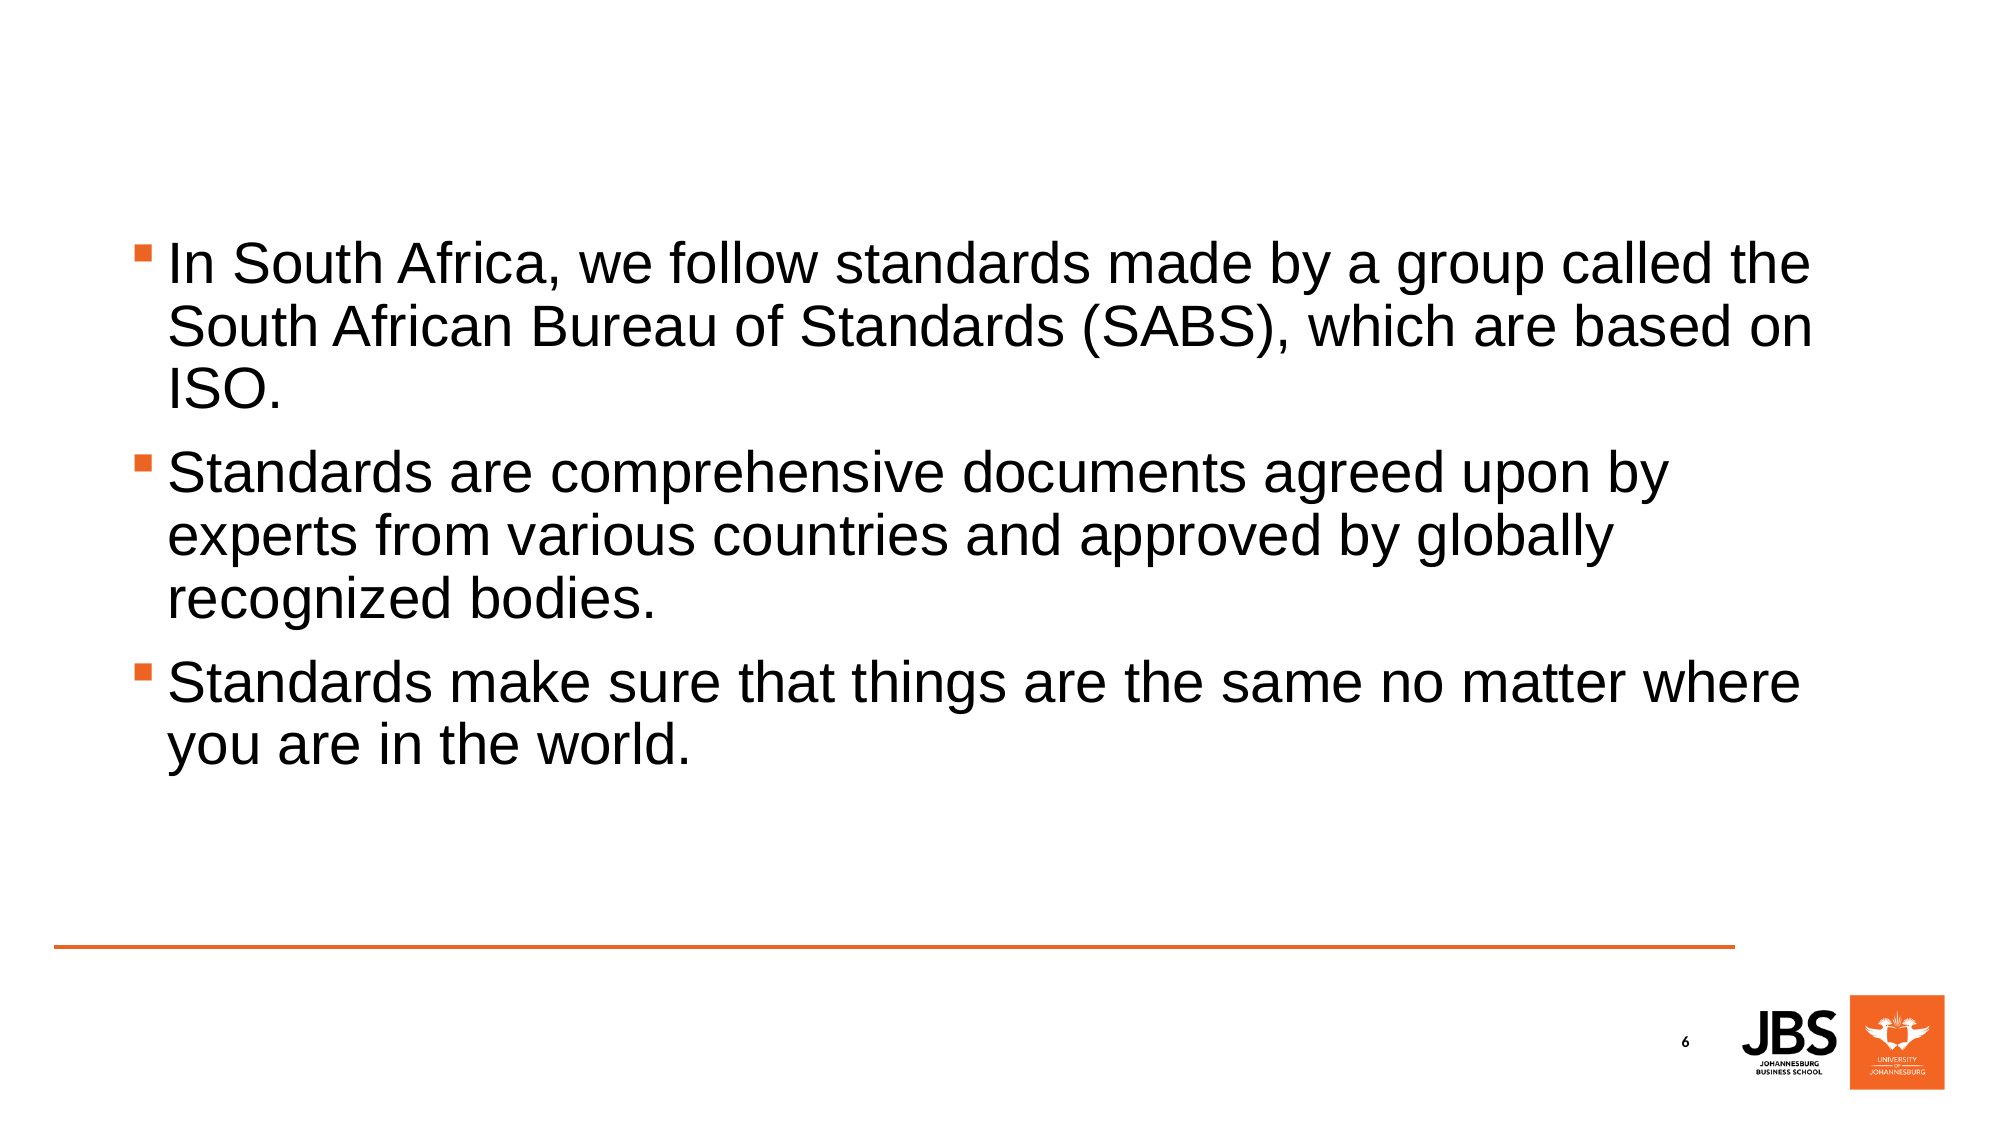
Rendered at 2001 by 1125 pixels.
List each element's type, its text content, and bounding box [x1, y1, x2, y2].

list In South Africa, we follow standards made by a group called the South African Bureau of Standards (SABS), which are based on ISO. Standards are comprehensive documents agreed upon by experts from various countries and approved by globally recognized bodies. Standards make sure that things are the same no matter where you are in the world. [115, 225, 1841, 940]
picture [1728, 981, 1958, 1103]
